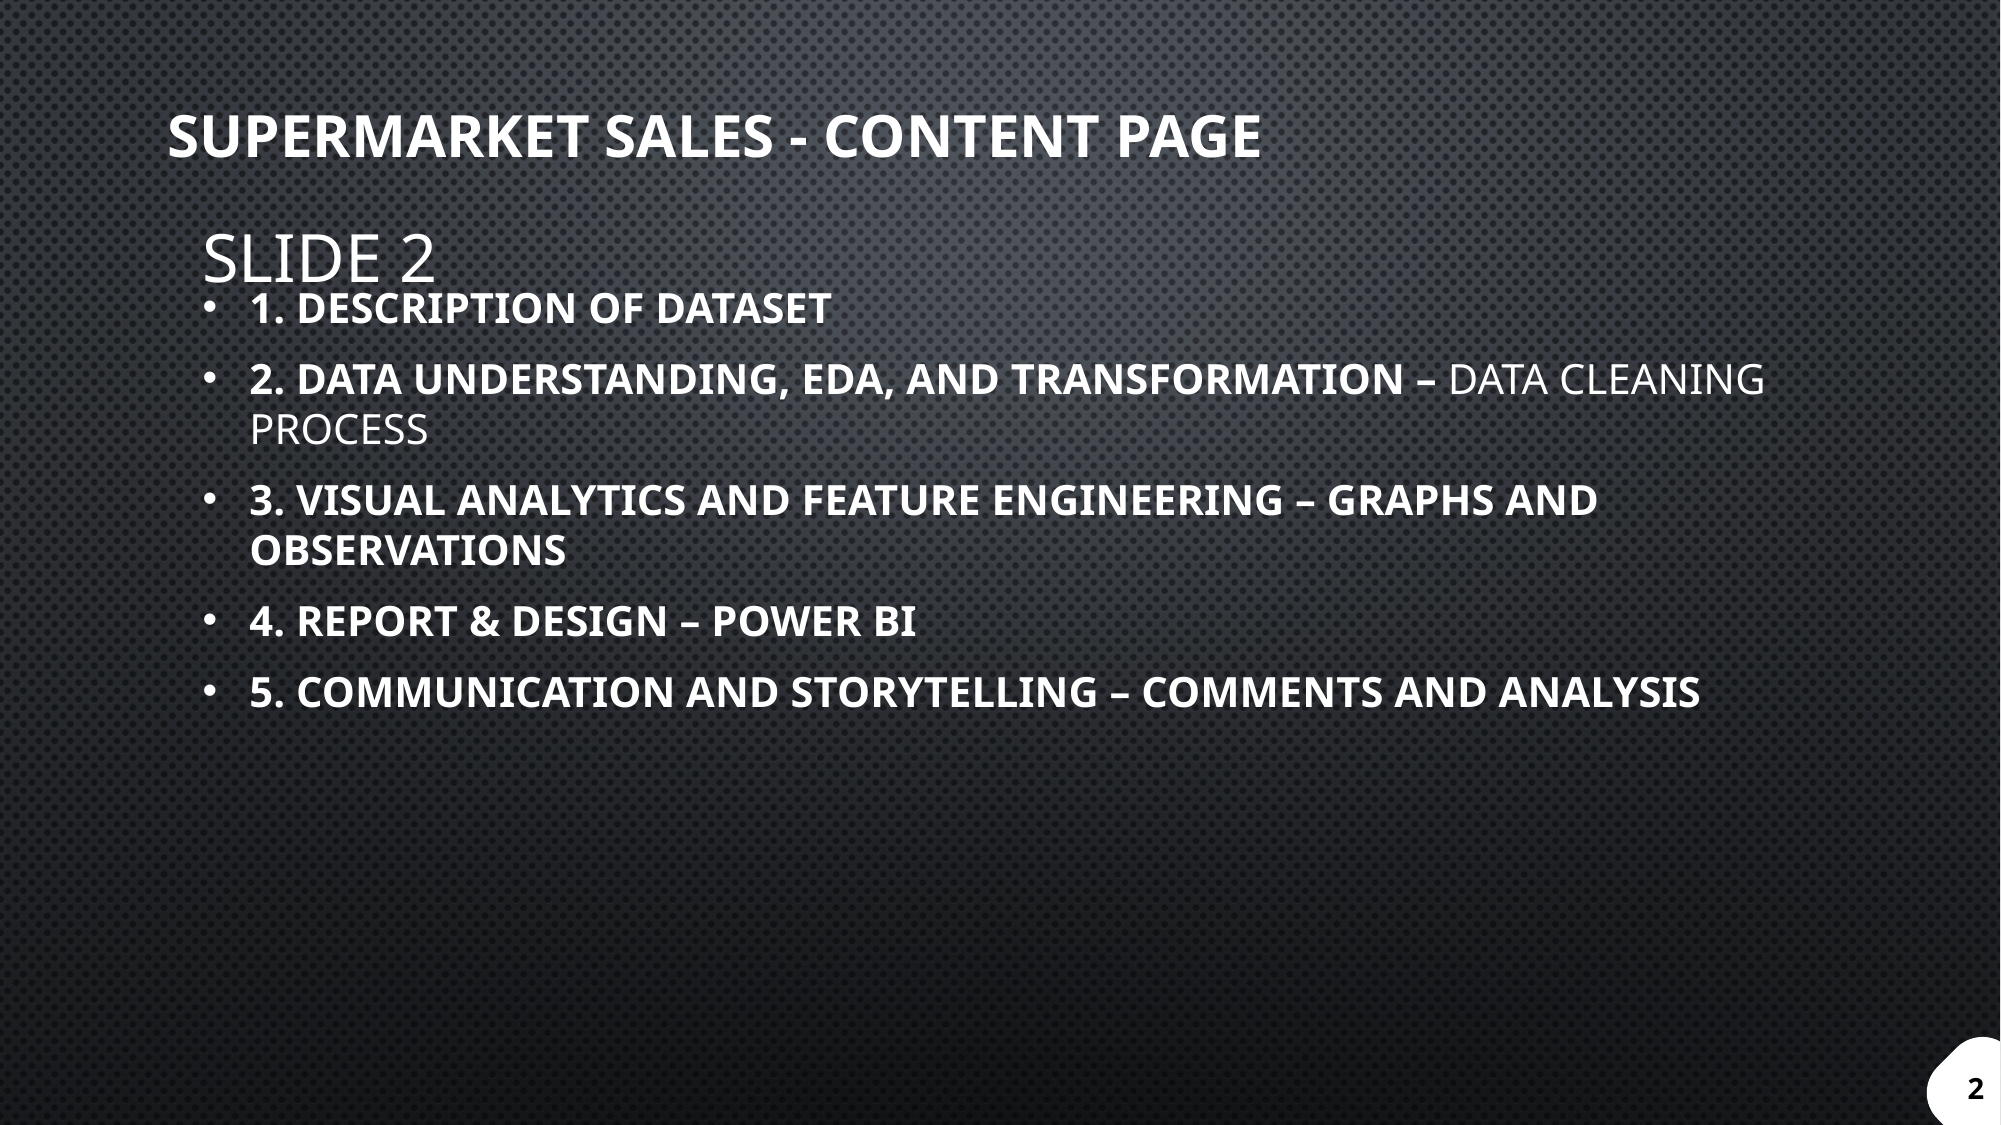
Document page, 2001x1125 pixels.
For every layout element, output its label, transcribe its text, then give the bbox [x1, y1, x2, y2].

list 1. Description of dataset 2. data understanding, eda, and transformation – data cleaning process 3. Visual analytics and feature engineering – graphs and observations 4. report & design – power Bi 5. communication and storytelling – comments and analysis [187, 242, 1813, 755]
text_box 2 [1952, 1063, 2000, 1113]
text_box [1925, 1035, 2000, 1125]
title Slide 2 [187, 99, 1813, 242]
text_box SUPERMARKET SALES - CONTENT PAGE [152, 92, 1516, 177]
